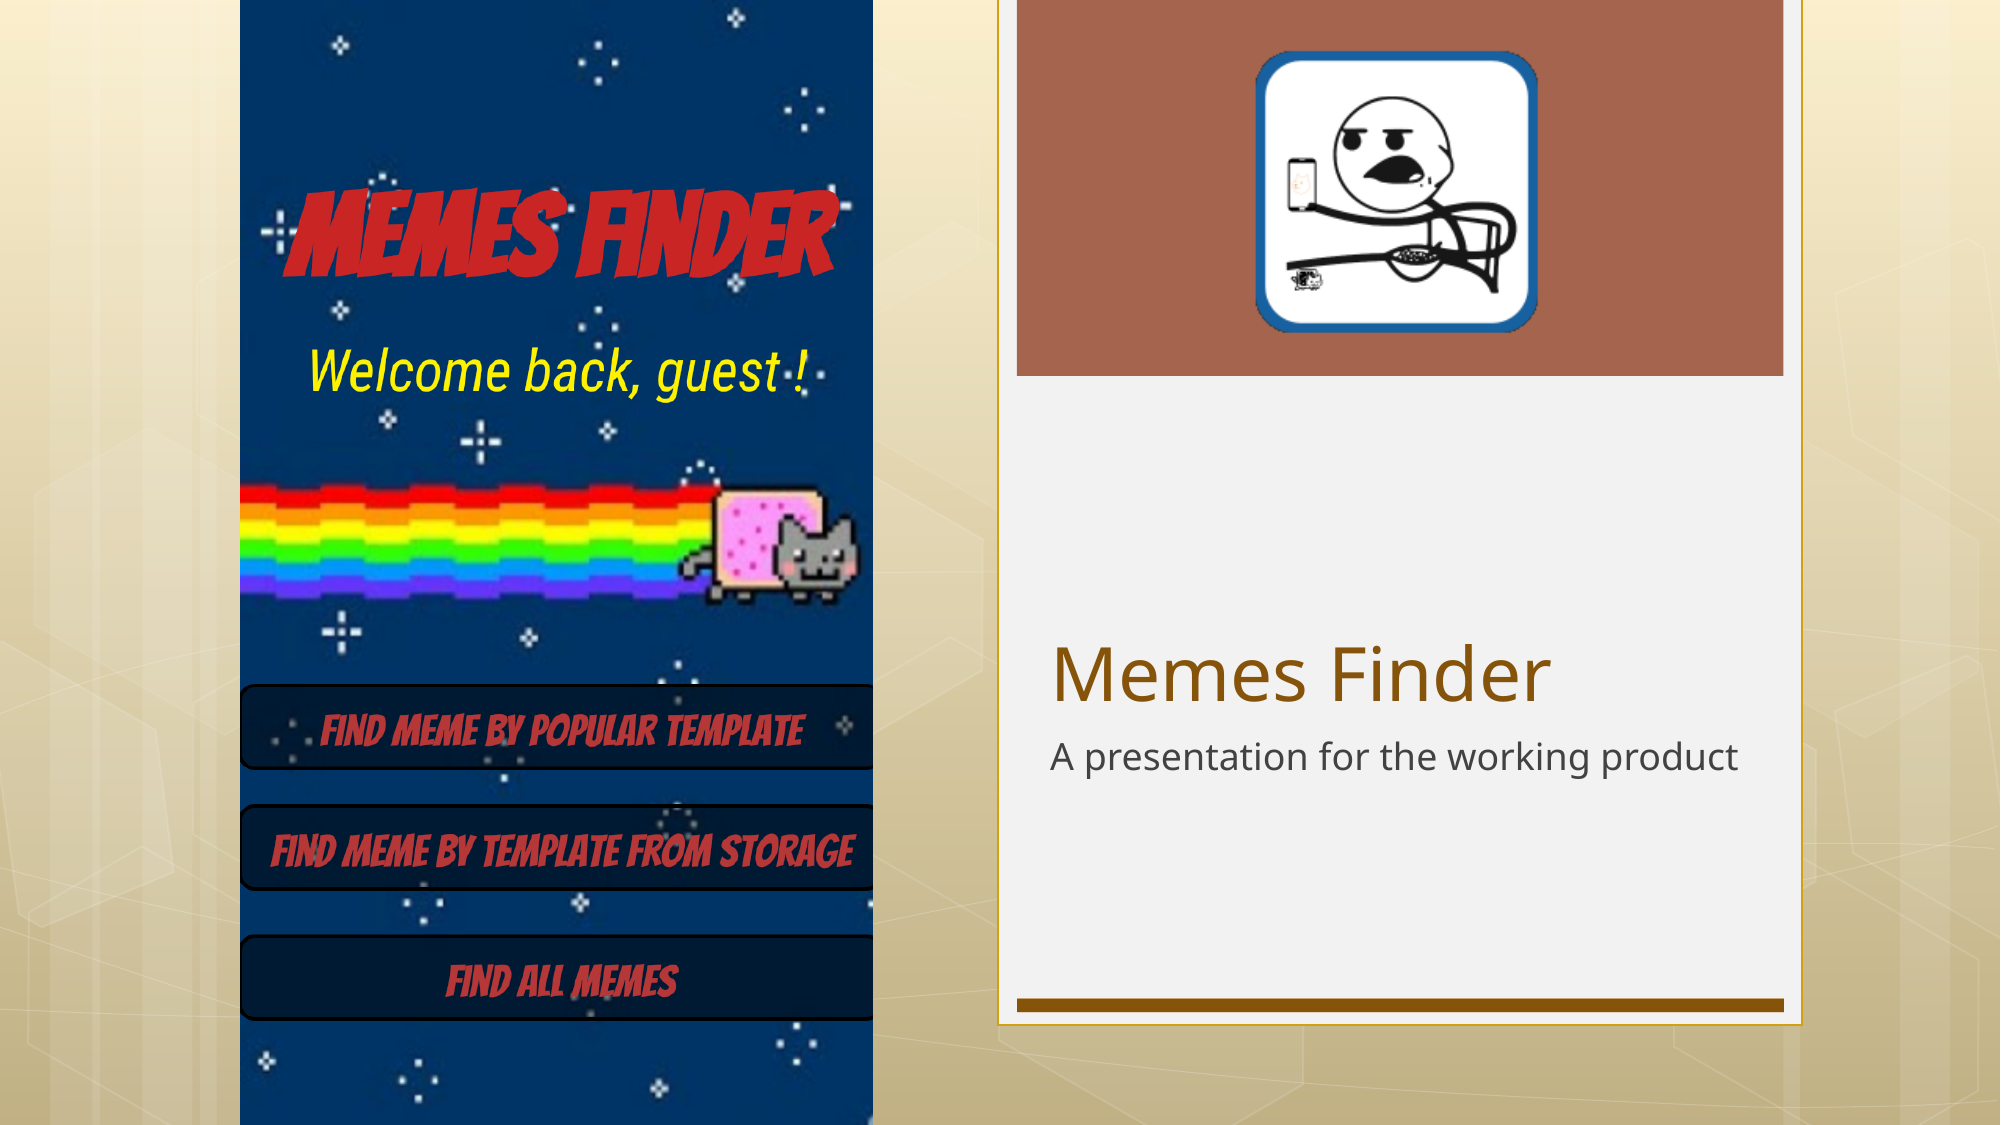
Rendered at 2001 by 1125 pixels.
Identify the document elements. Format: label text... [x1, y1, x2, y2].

title Memes Finder [1035, 444, 1760, 724]
picture [239, 0, 873, 1125]
subtitle A presentation for the working product [1035, 725, 1760, 933]
picture [1245, 42, 1549, 344]
